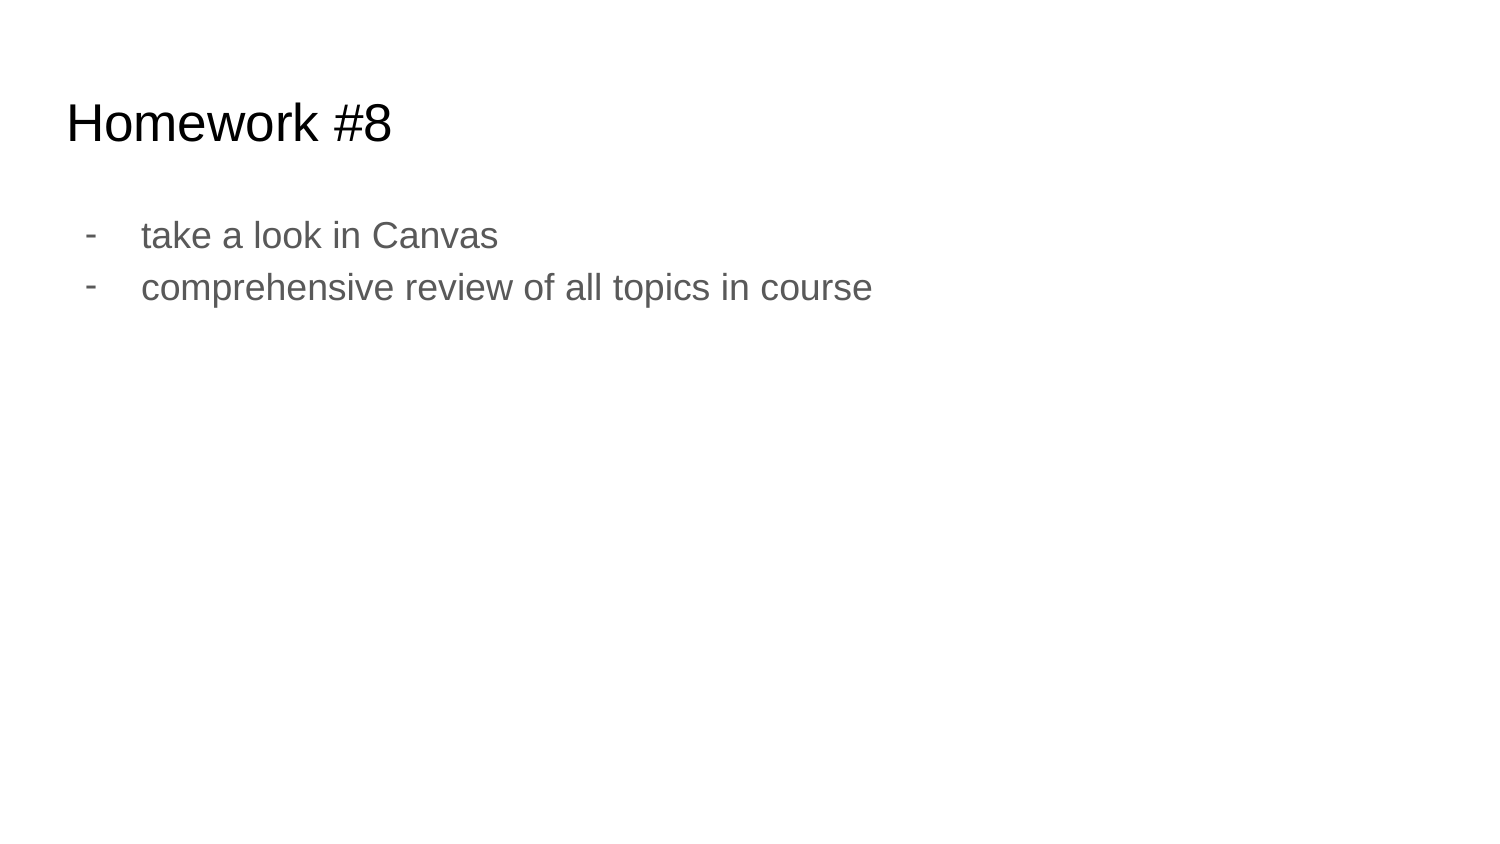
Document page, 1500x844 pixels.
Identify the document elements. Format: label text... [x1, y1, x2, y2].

list take a look in Canvas comprehensive review of all topics in course [51, 189, 1449, 750]
title Homework #8 [51, 72, 1449, 167]
